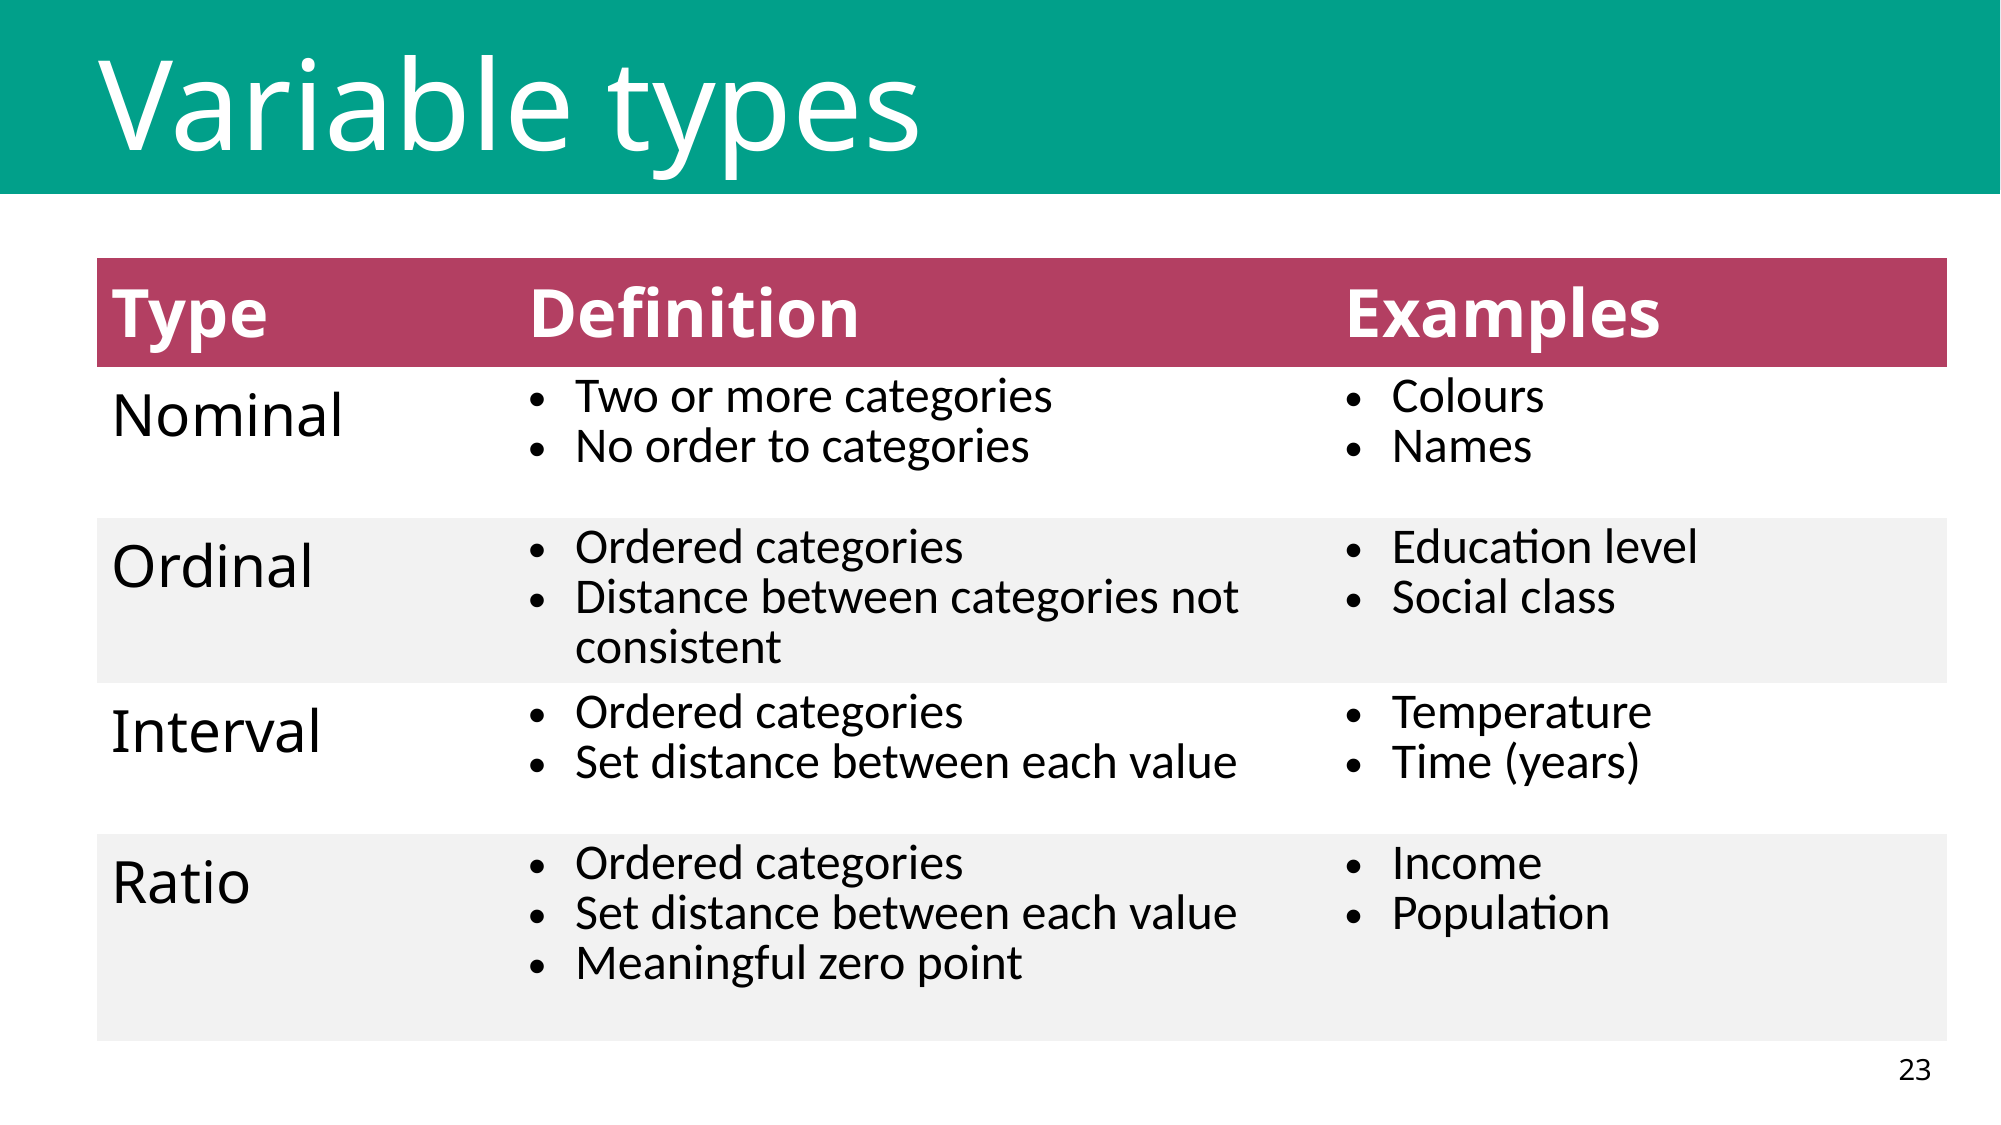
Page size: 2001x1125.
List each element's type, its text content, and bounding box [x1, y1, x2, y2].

table_header Type [97, 258, 513, 367]
table_cell Nominal [97, 367, 513, 518]
table_cell Ordered categories Distance between categories not consistent [513, 518, 1330, 683]
table_cell Ratio [97, 834, 513, 1041]
slide_number 23 [1524, 1043, 1947, 1104]
text_box [0, 0, 2000, 194]
table_cell Ordered categories Set distance between each value [513, 683, 1330, 834]
table_cell Two or more categories No order to categories [513, 367, 1330, 518]
table_header Examples [1330, 258, 1947, 367]
table_cell Interval [97, 683, 513, 834]
table_cell Education level Social class [1330, 518, 1947, 683]
title Variable types [83, 15, 2000, 205]
table_cell Ordinal [97, 518, 513, 683]
table_header Definition [513, 258, 1330, 367]
table_cell Colours Names [1330, 367, 1947, 518]
table_cell Income Population [1330, 834, 1947, 1041]
table_cell Temperature Time (years) [1330, 683, 1947, 834]
table_cell Ordered categories Set distance between each value Meaningful zero point [513, 834, 1330, 1041]
